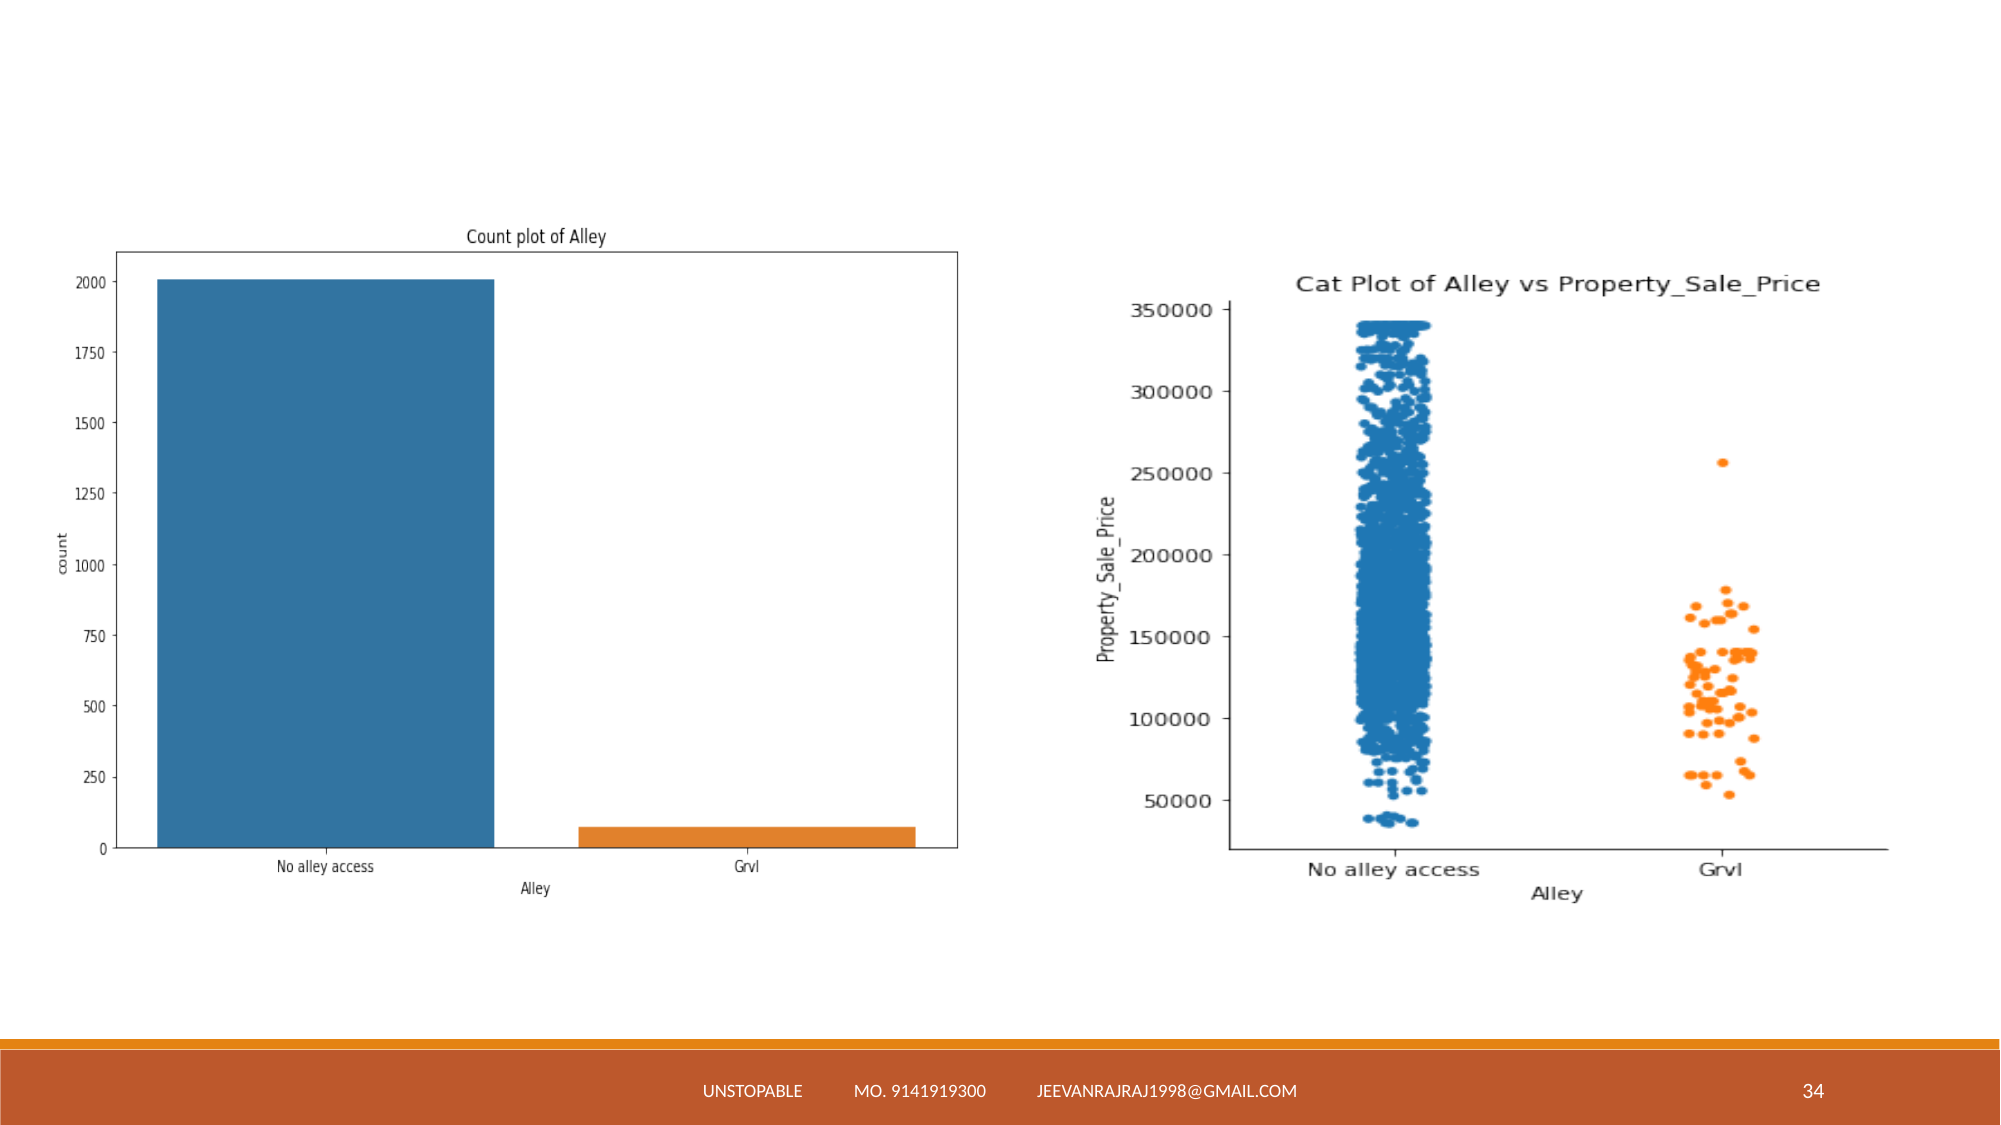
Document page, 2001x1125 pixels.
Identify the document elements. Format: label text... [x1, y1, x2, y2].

slide_number 34 [1624, 1059, 1840, 1120]
picture [47, 217, 966, 908]
picture [1078, 263, 1901, 914]
footer unstopable Mo. 9141919300 jeevanrajraj1998@gmail.com [604, 1059, 1396, 1120]
